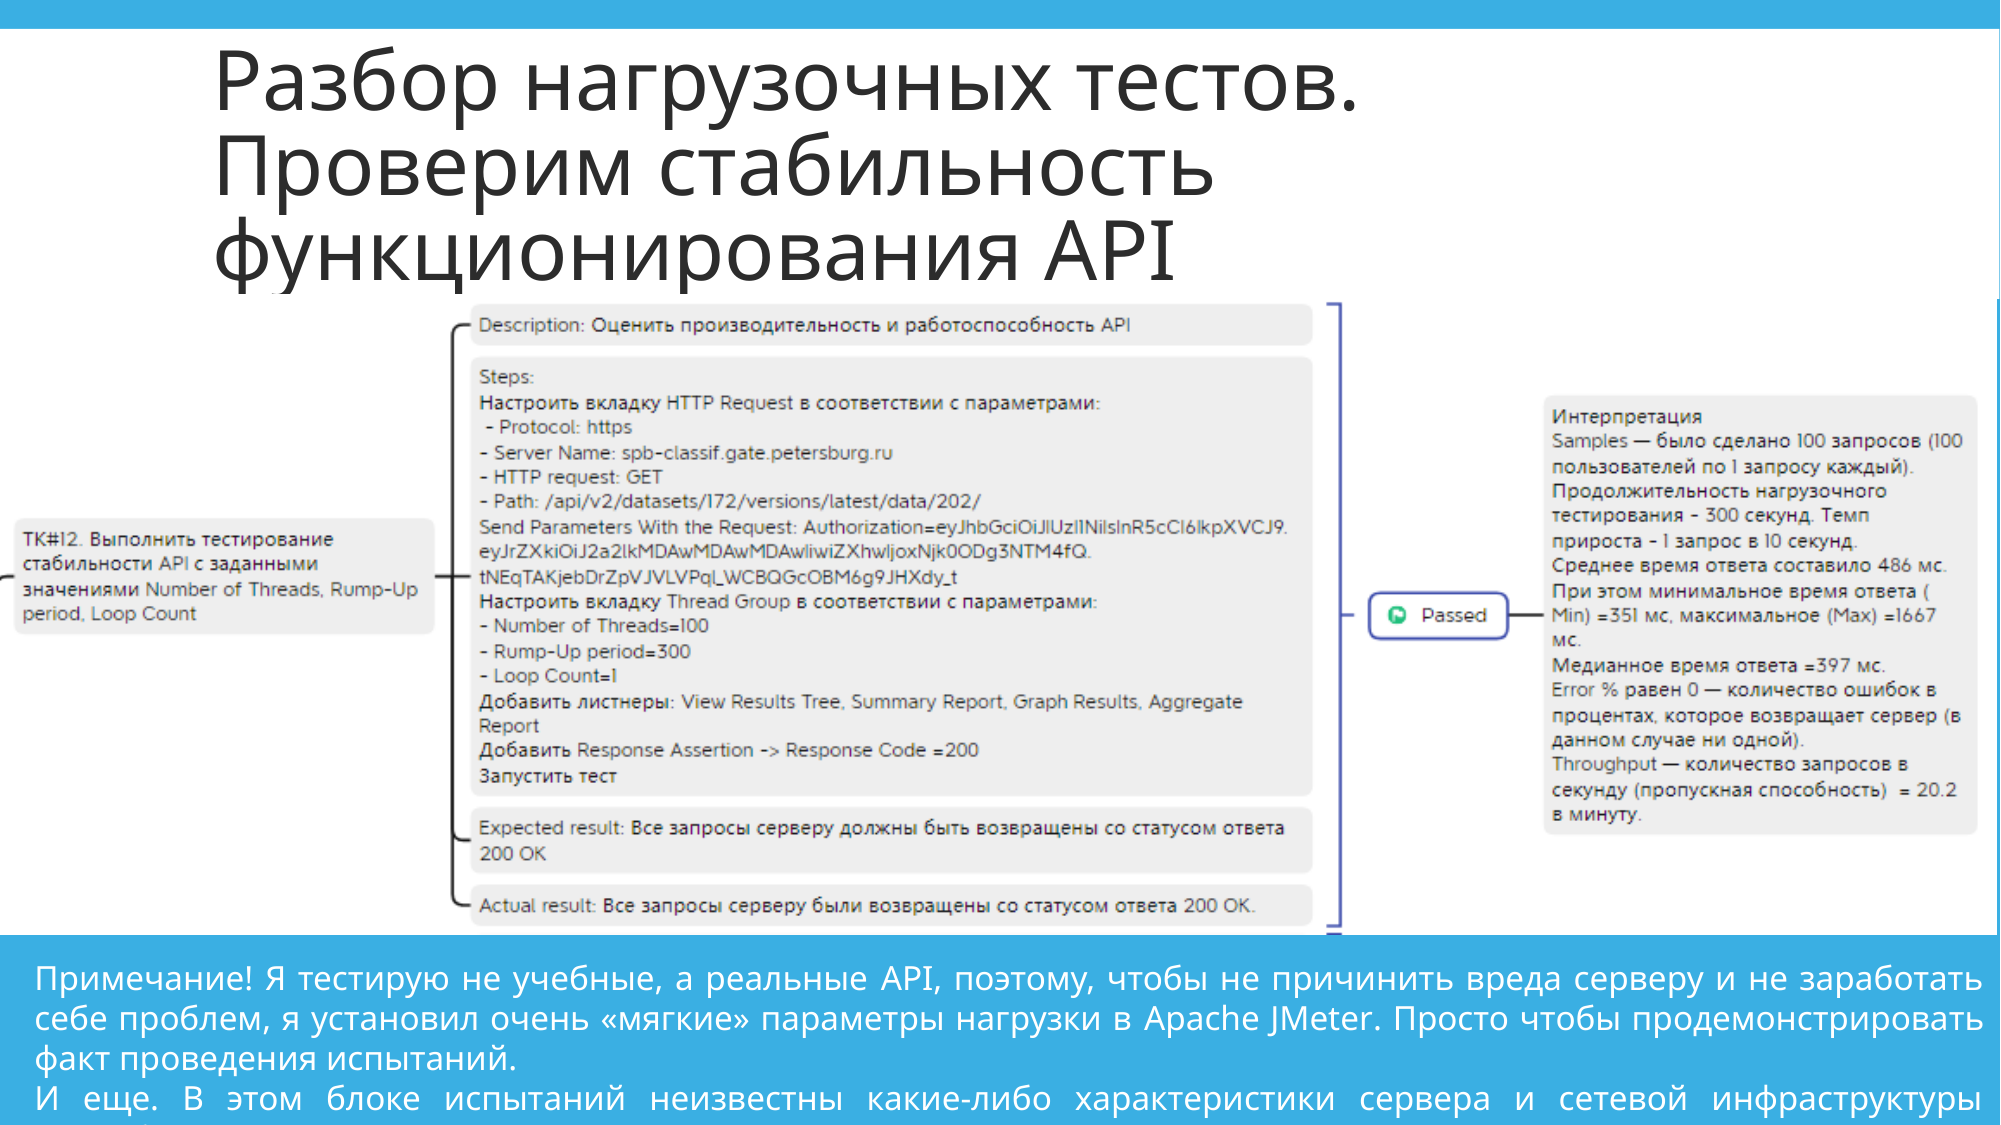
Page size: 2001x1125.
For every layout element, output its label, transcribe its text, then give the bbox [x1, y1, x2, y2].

text_box Примечание! Я тестирую не учебные, а реальные API, поэтому, чтобы не причинить вреда серверу и не заработать себе проблем, я установил очень «мягкие» параметры нагрузки в Apache JMeter. Просто чтобы продемонстрировать факт проведения испытаний. И еще. В этом блоке испытаний неизвестны какие-либо характеристики сервера и сетевой инфраструктуры разработчиков. Поэтому оценить нагрузочное тестирование я могу лишь в статусе «как есть». [19, 950, 2000, 1125]
picture [0, 293, 1997, 935]
title Разбор нагрузочных тестов. Проверим стабильность функционирования API [197, 46, 1803, 289]
